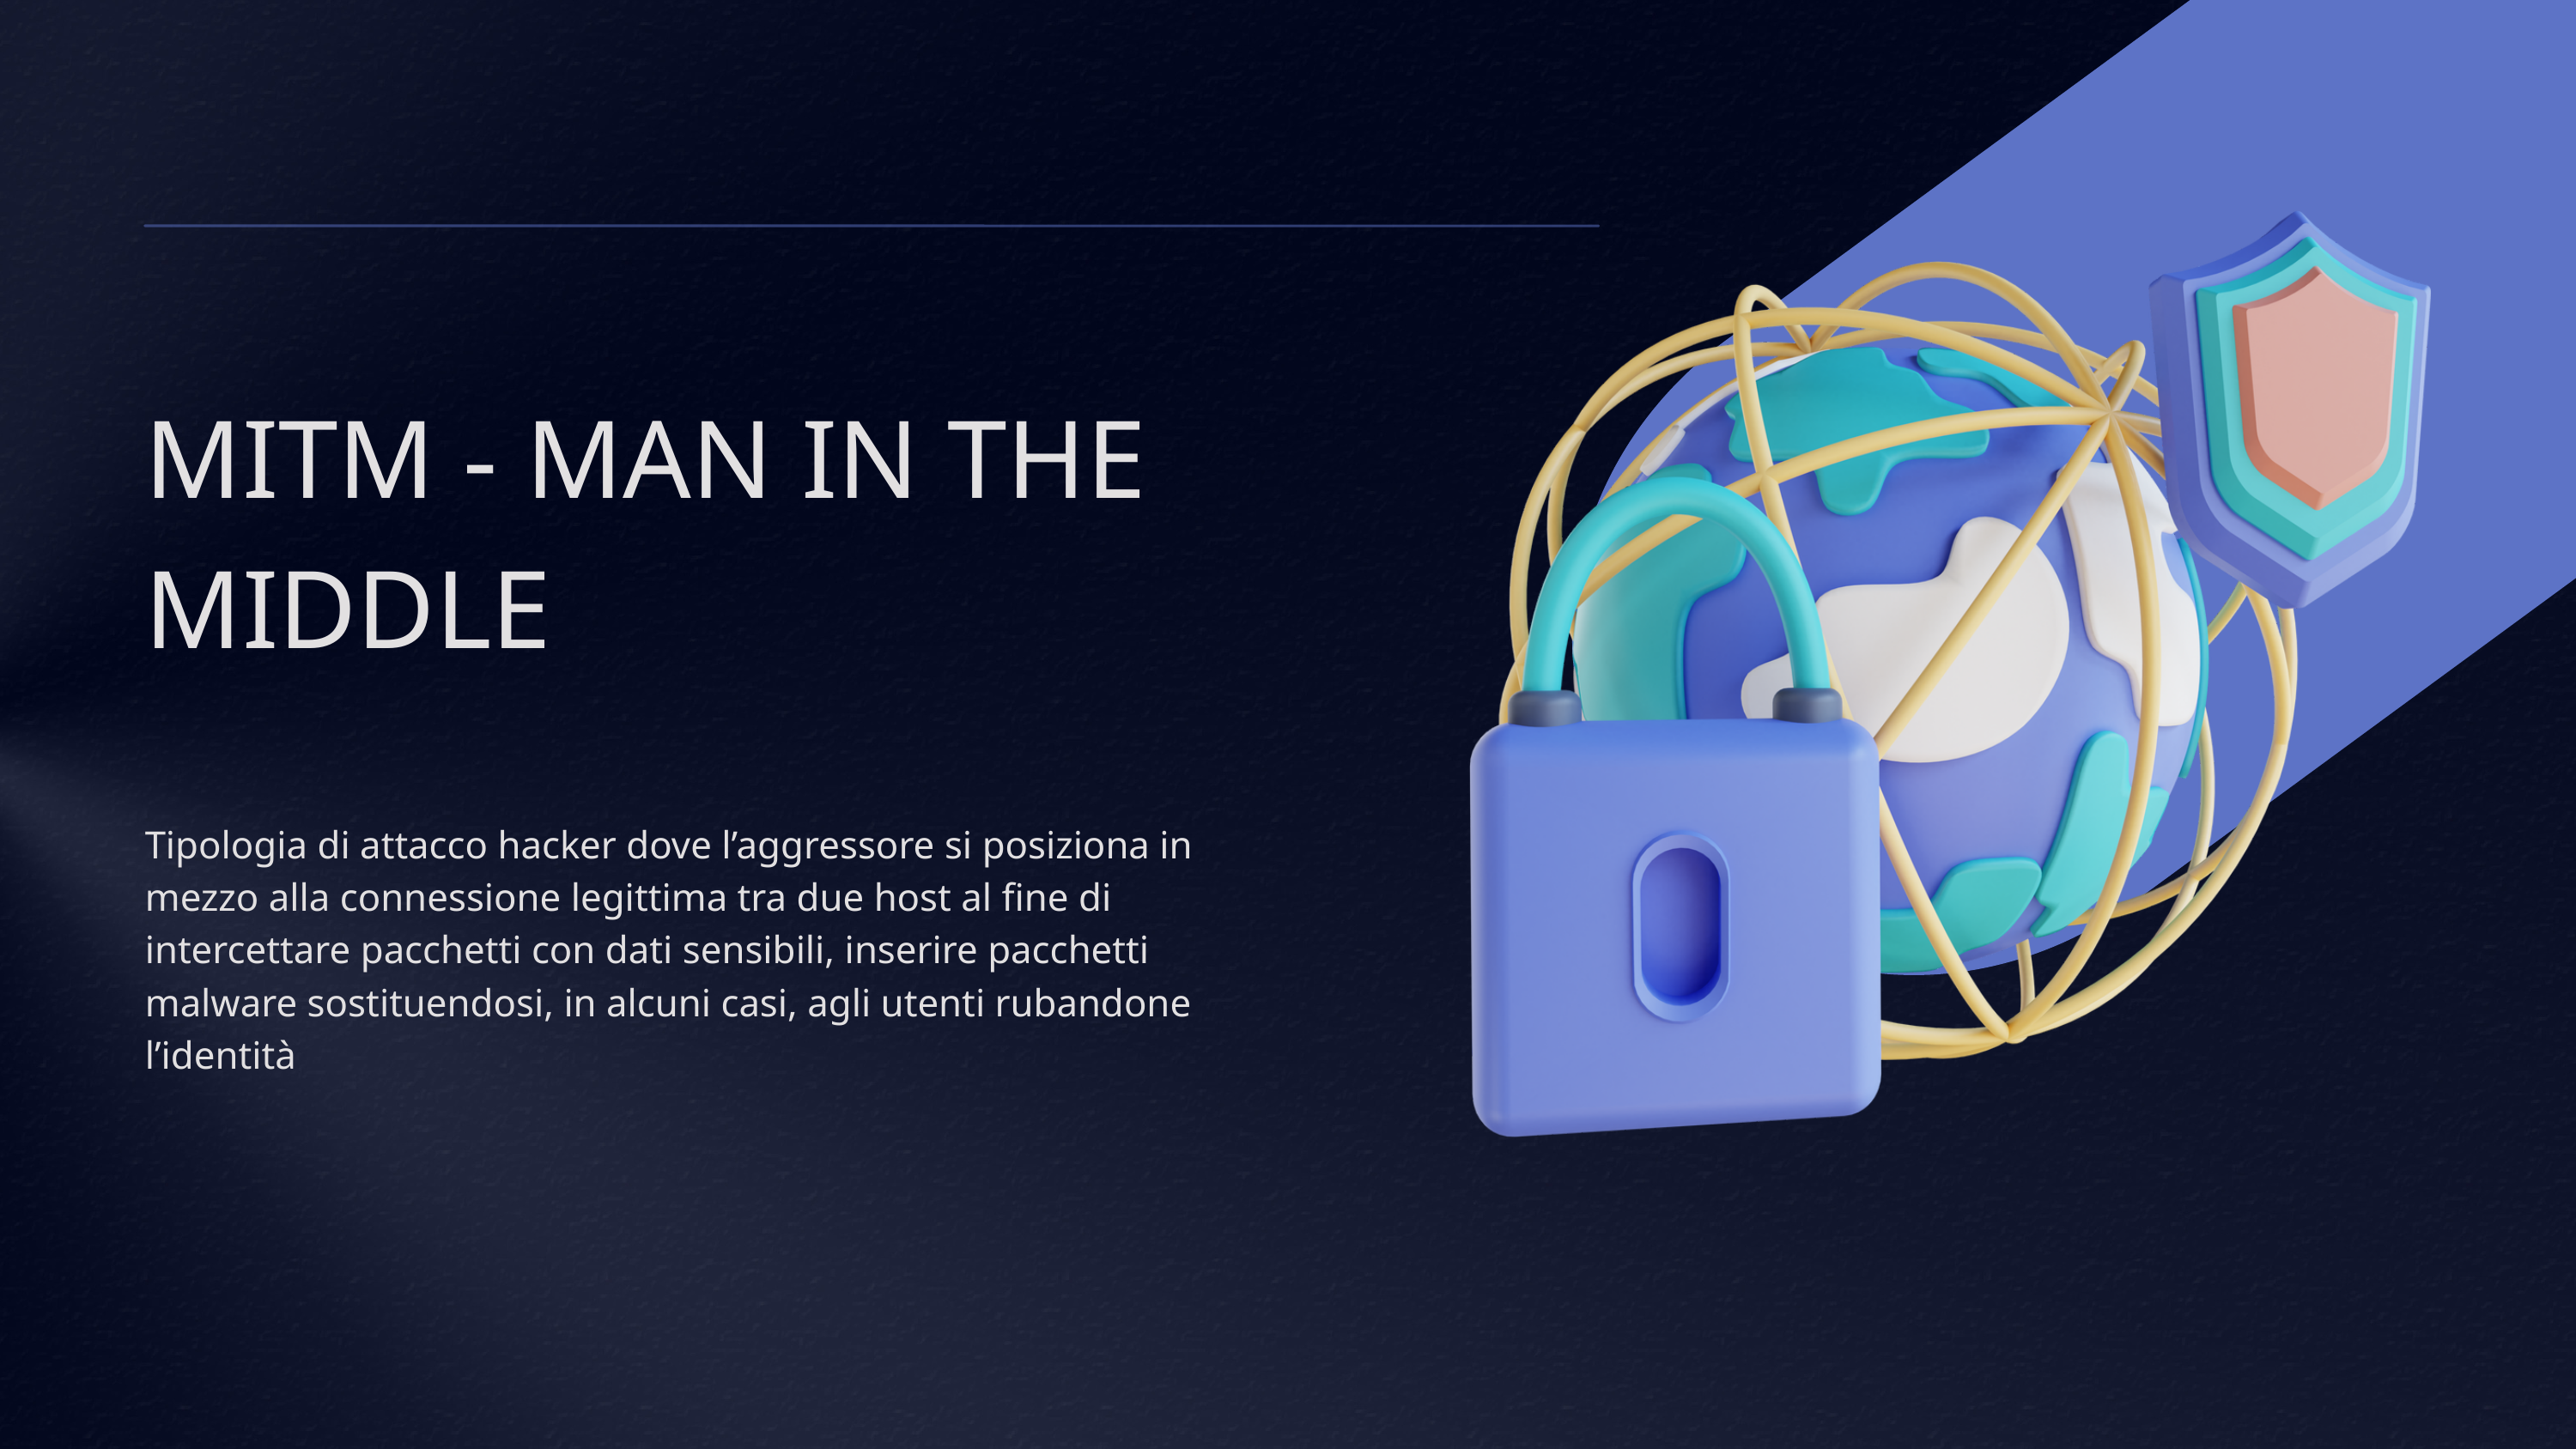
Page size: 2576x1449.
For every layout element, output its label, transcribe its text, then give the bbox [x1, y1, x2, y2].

text_box Tipologia di attacco hacker dove l’aggressore si posiziona in mezzo alla connessione legittima tra due host al fine di intercettare pacchetti con dati sensibili, inserire pacchetti malware sostituendosi, in alcuni casi, agli utenti rubandone l’identità [144, 814, 1289, 1077]
text_box [1469, 210, 1921, 1137]
text_box [0, 0, 2576, 1449]
text_box MITM - MAN IN THE MIDDLE [144, 369, 1289, 670]
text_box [1924, 0, 2576, 1157]
